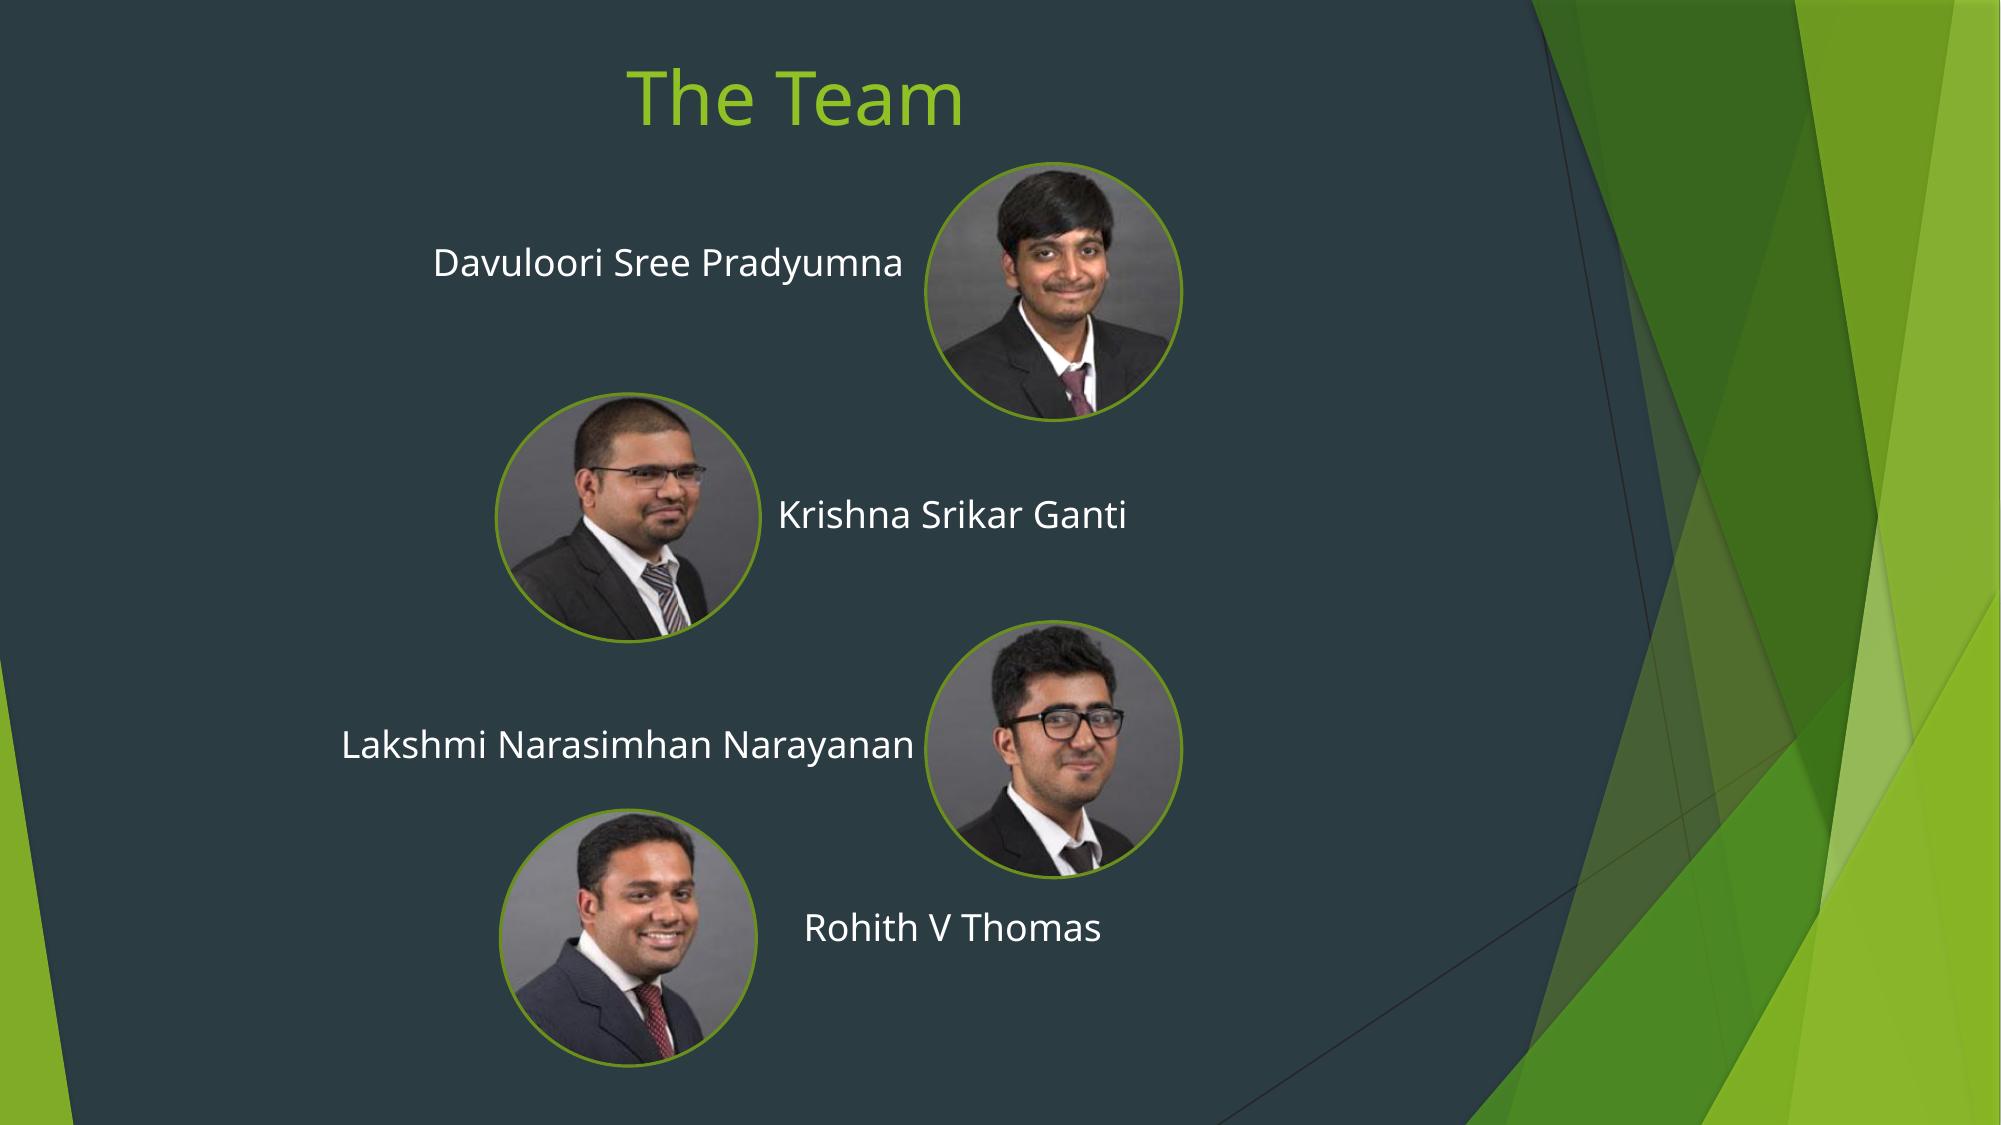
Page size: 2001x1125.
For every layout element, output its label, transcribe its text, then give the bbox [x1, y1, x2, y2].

text_box Rohith V Thomas [788, 896, 1117, 1002]
text_box Lakshmi Narasimhan Narayanan [326, 713, 931, 819]
text_box [924, 162, 1184, 423]
text_box Krishna Srikar Ganti [762, 483, 1143, 588]
title The Team [91, 42, 1502, 170]
text_box [929, 620, 1184, 880]
text_box [494, 392, 762, 644]
text_box Davuloori Sree Pradyumna [417, 231, 920, 337]
text_box [498, 819, 758, 1068]
